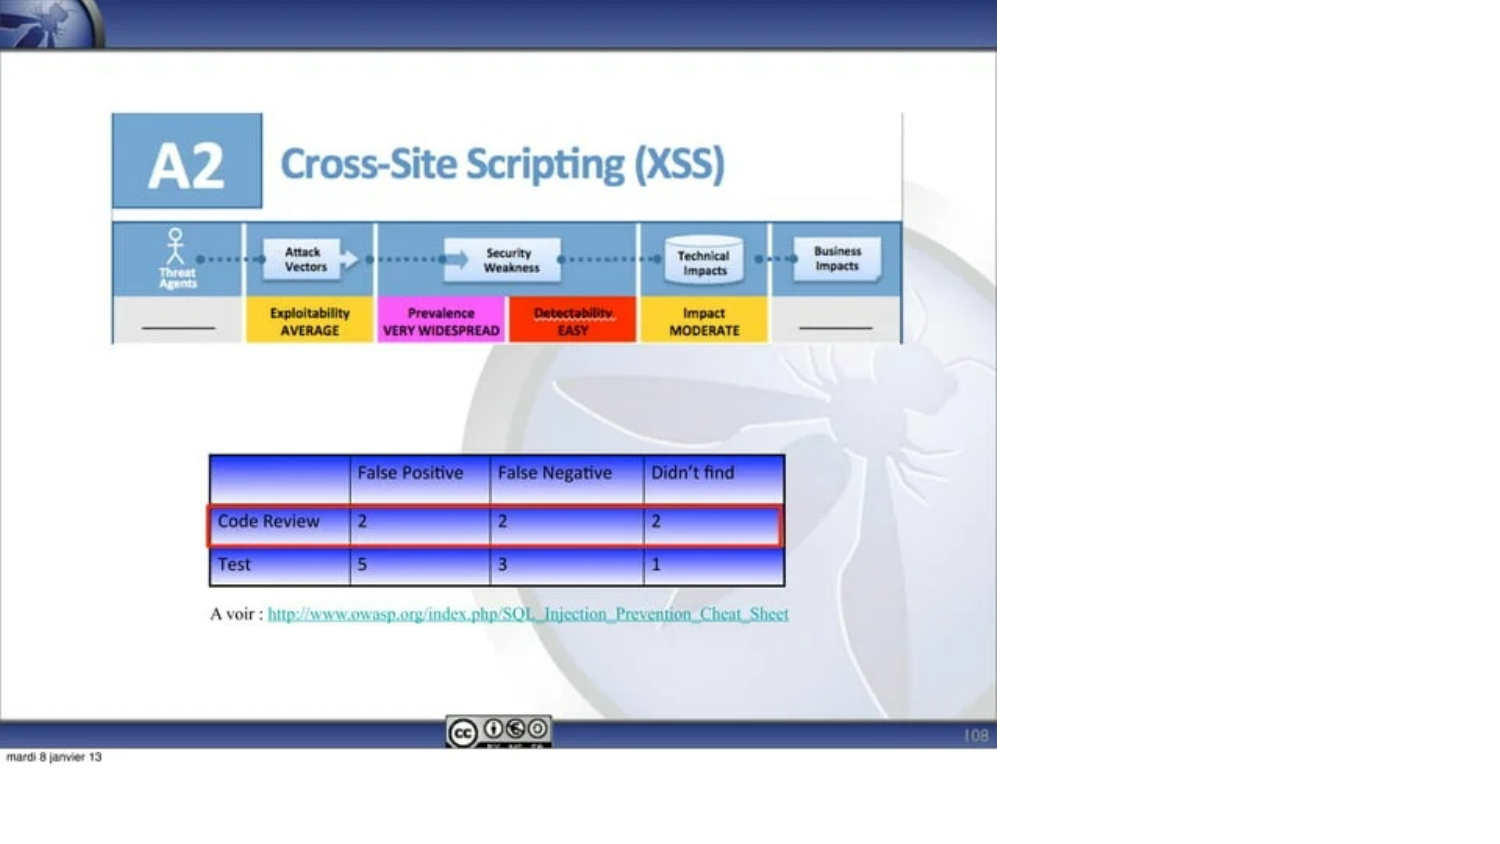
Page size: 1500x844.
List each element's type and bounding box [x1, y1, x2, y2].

picture [0, 0, 997, 768]
